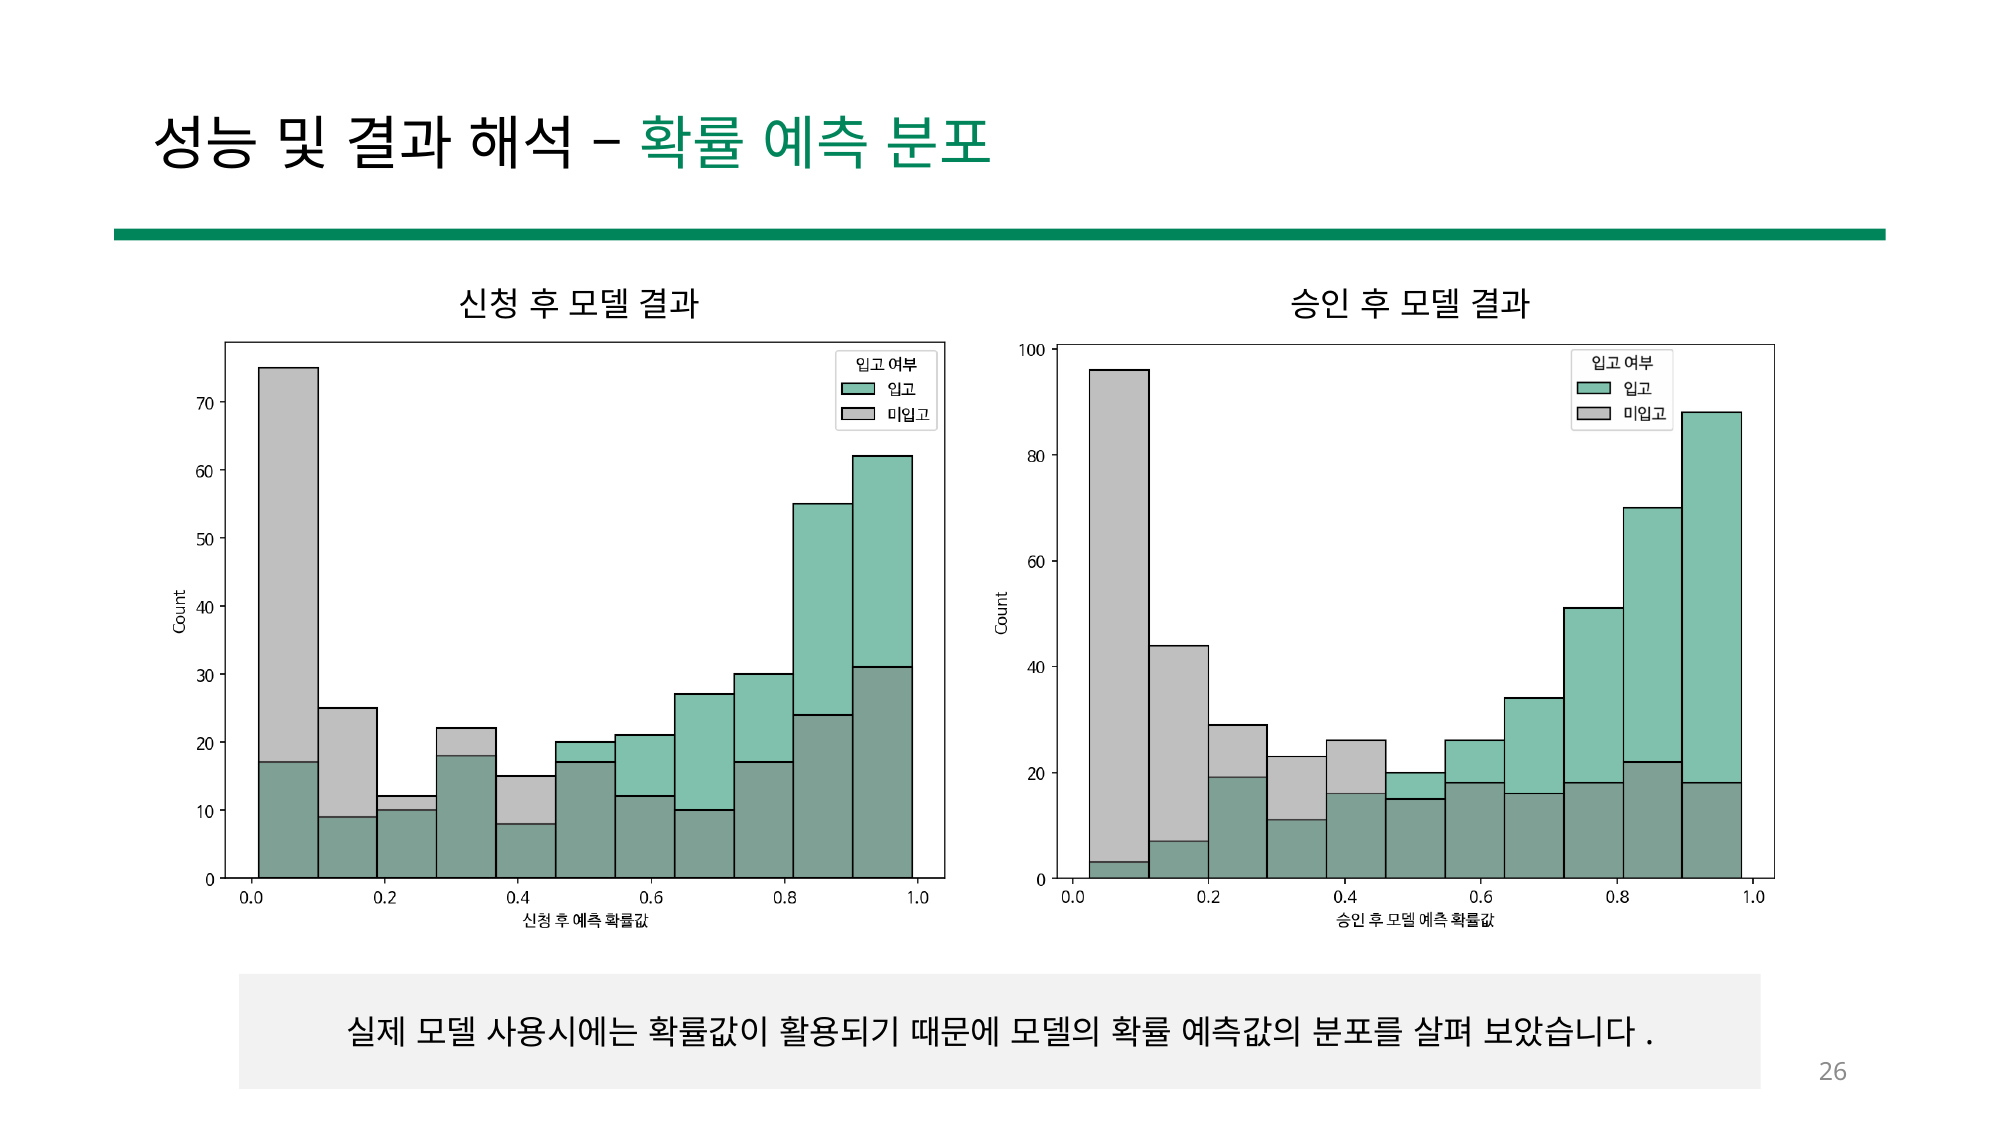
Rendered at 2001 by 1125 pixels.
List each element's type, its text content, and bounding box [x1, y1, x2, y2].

slide_number 26 [1412, 1042, 1863, 1103]
text_box [113, 228, 1887, 241]
text_box 실제 모델 사용시에는 확률값이 활용되기 때문에 모델의 확률 예측값의 분포를 살펴 보았습니다. [239, 973, 1761, 1089]
picture [982, 331, 1785, 941]
text_box 승인 후 모델 결과 [1275, 275, 1733, 331]
picture [160, 331, 956, 941]
text_box 신청 후 모델 결과 [444, 275, 902, 331]
title 성능 및 결과 해석 – 확률 예측 분포 [137, 84, 1863, 208]
